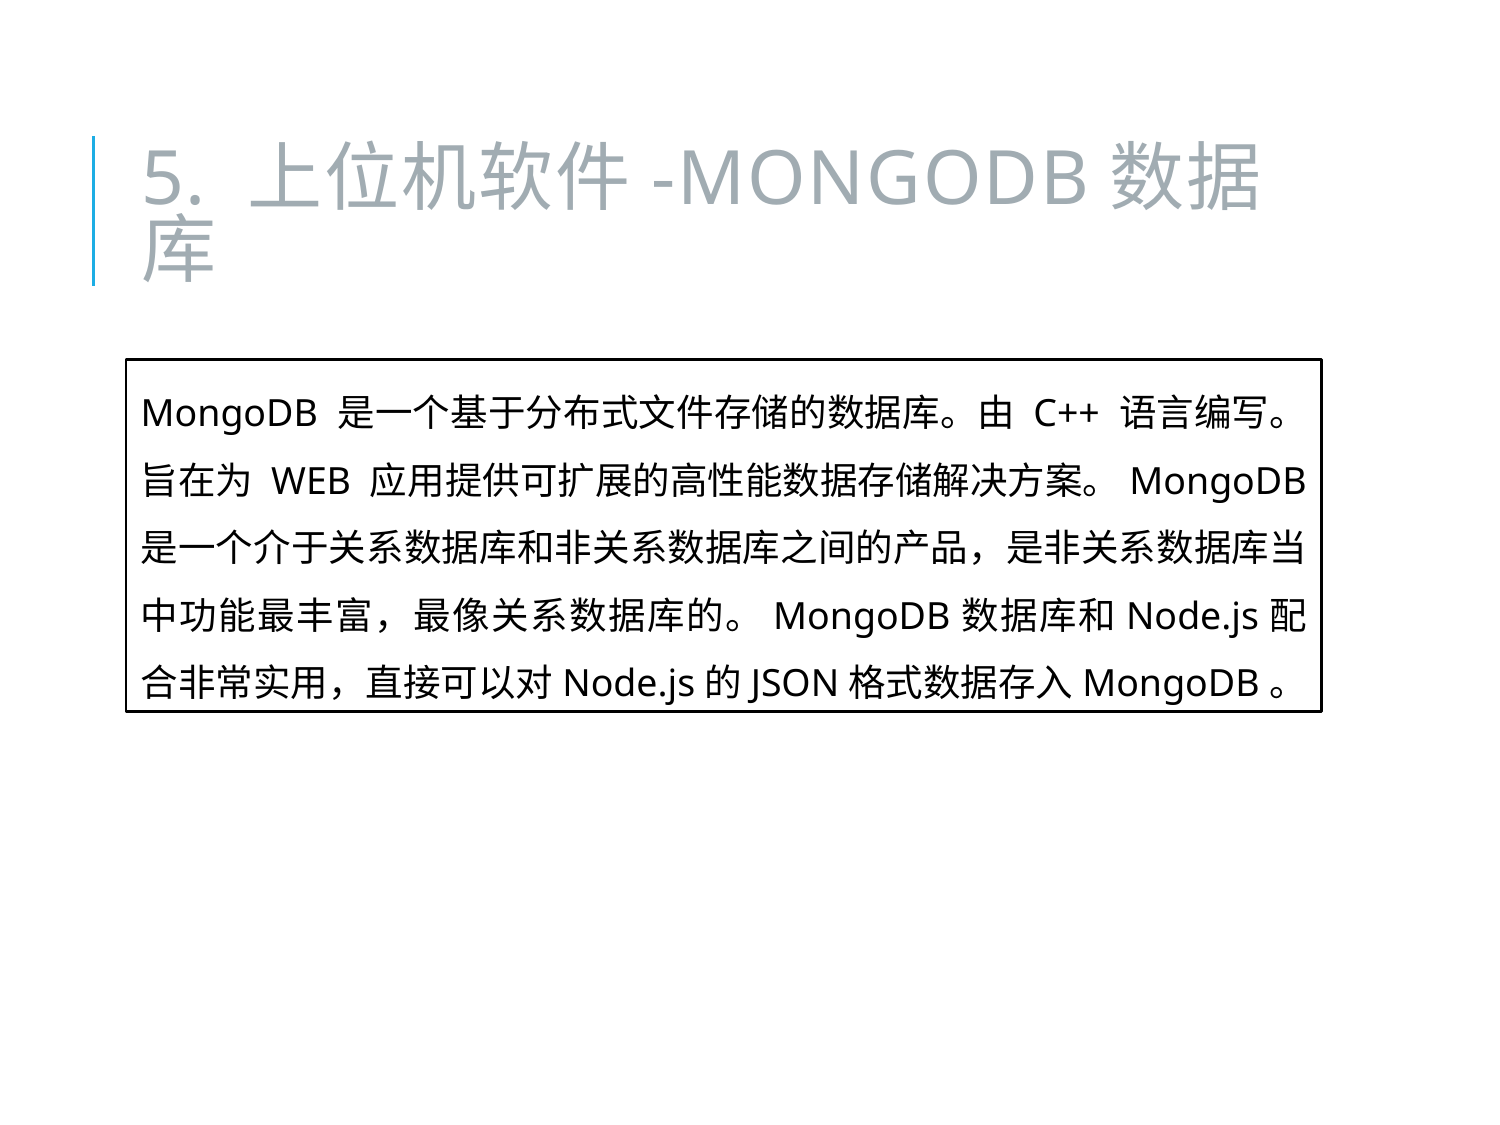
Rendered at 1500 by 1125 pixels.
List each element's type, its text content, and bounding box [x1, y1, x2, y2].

title 5. 上位机软件-Mongodb数据库 [126, 96, 1322, 342]
text_box MongoDB 是一个基于分布式文件存储的数据库。由 C++ 语言编写。旨在为 WEB 应用提供可扩展的高性能数据存储解决方案。MongoDB 是一个介于关系数据库和非关系数据库之间的产品，是非关系数据库当中功能最丰富，最像关系数据库的。MongoDB数据库和Node.js配合非常实用，直接可以对Node.js的JSON格式数据存入MongoDB。 [125, 358, 1323, 713]
